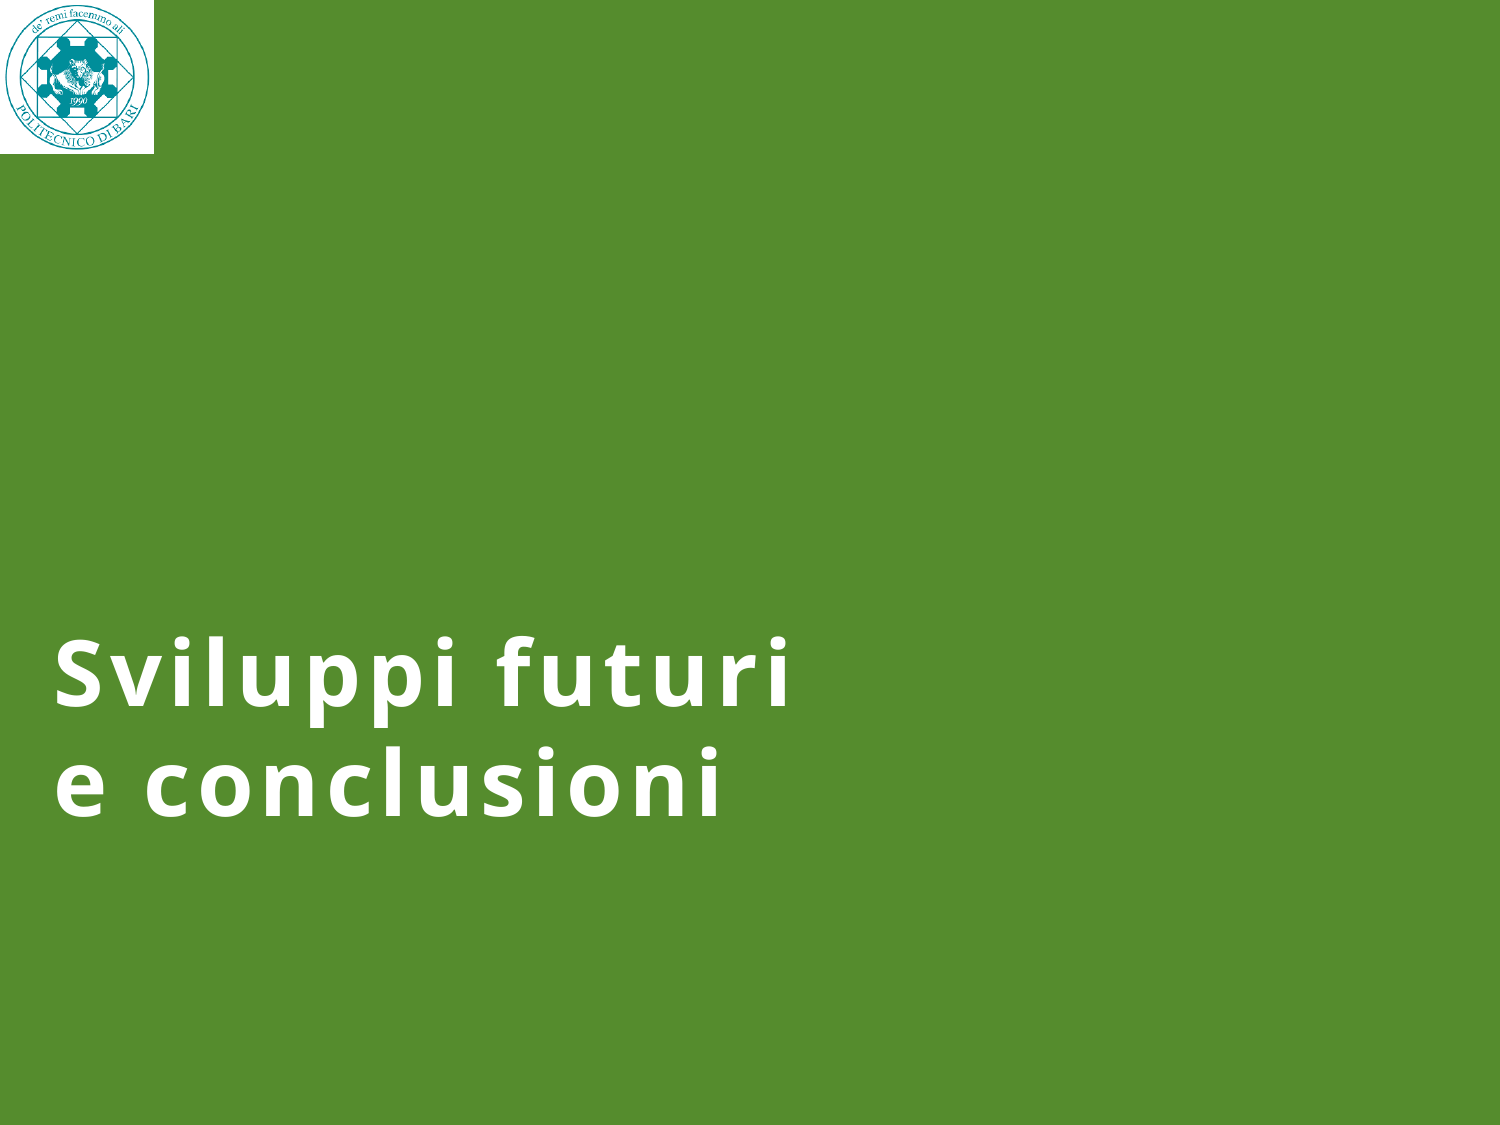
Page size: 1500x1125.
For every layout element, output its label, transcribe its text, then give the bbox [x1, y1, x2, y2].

picture [0, 0, 154, 154]
text_box Sviluppi futuri e conclusioni [38, 607, 888, 842]
